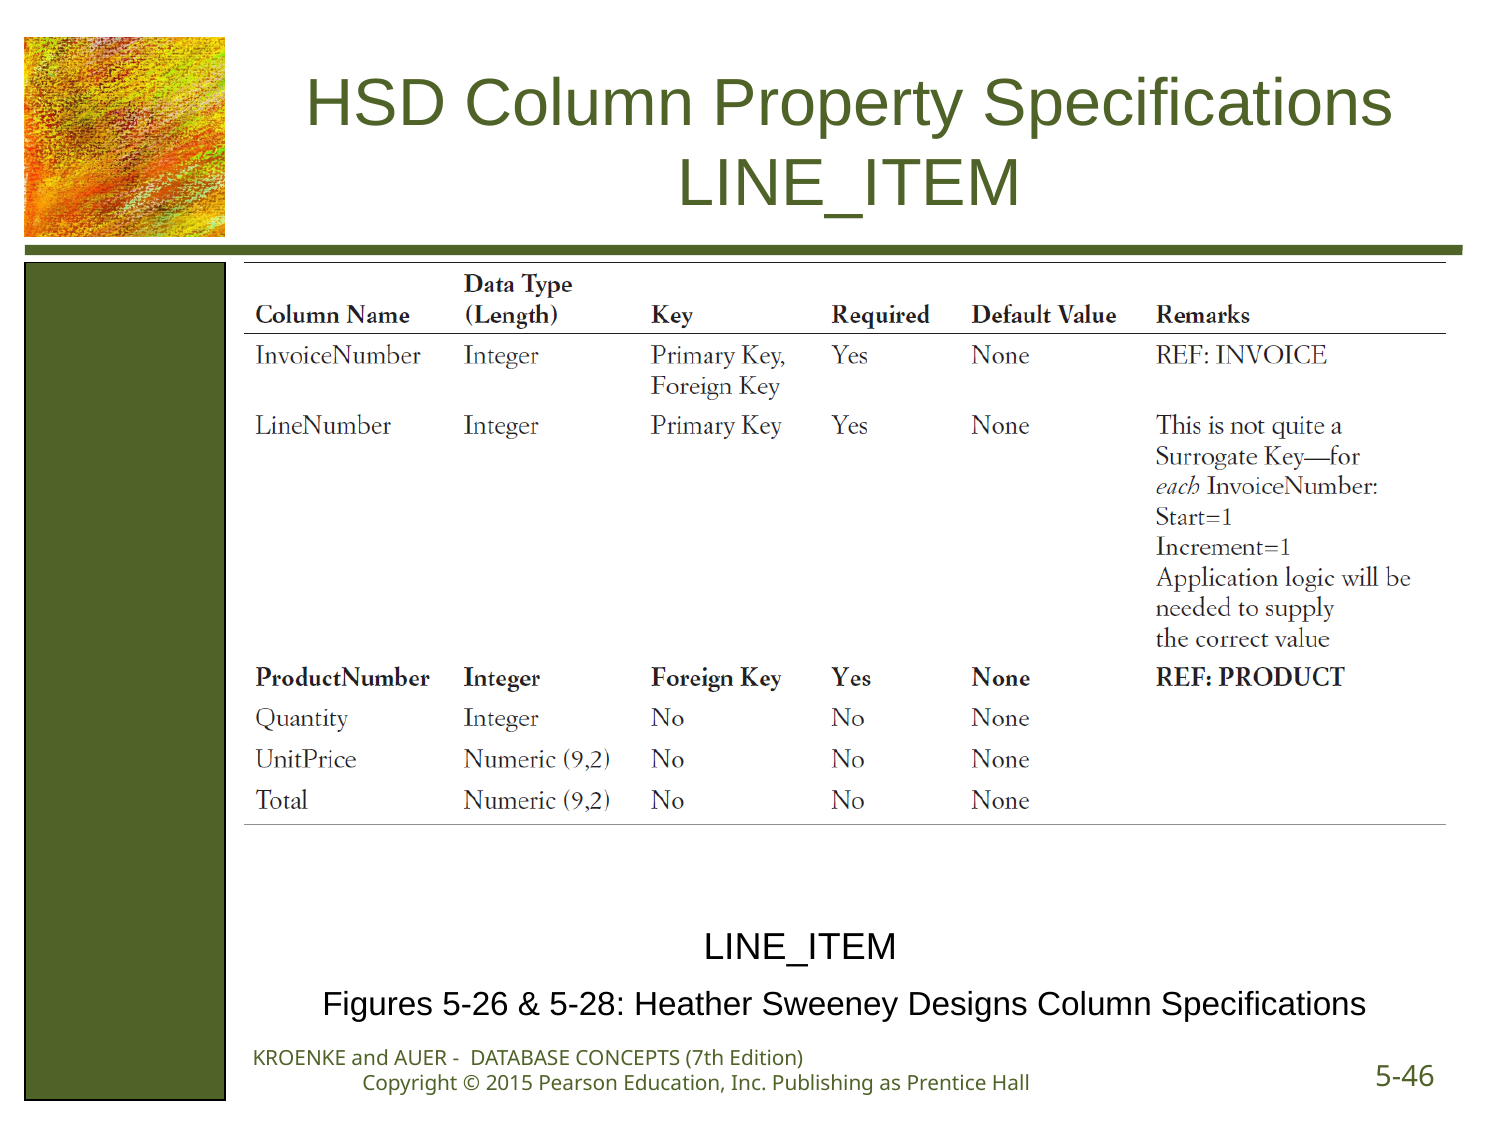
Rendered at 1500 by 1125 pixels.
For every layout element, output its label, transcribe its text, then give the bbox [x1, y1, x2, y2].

text_box Figures 5-26 & 5-28: Heather Sweeney Designs Column Specifications [256, 974, 1444, 1030]
text_box LINE_ITEM [688, 914, 913, 974]
slide_number 5-46 [1287, 1049, 1451, 1103]
footer KROENKE and AUER - DATABASE CONCEPTS (7th Edition) Copyright © 2015 Pearson Education, Inc. Publishing as Prentice Hall [237, 1037, 1088, 1104]
picture [24, 37, 225, 237]
picture [244, 262, 1446, 826]
title HSD Column Property Specifications LINE_ITEM [237, 44, 1463, 233]
